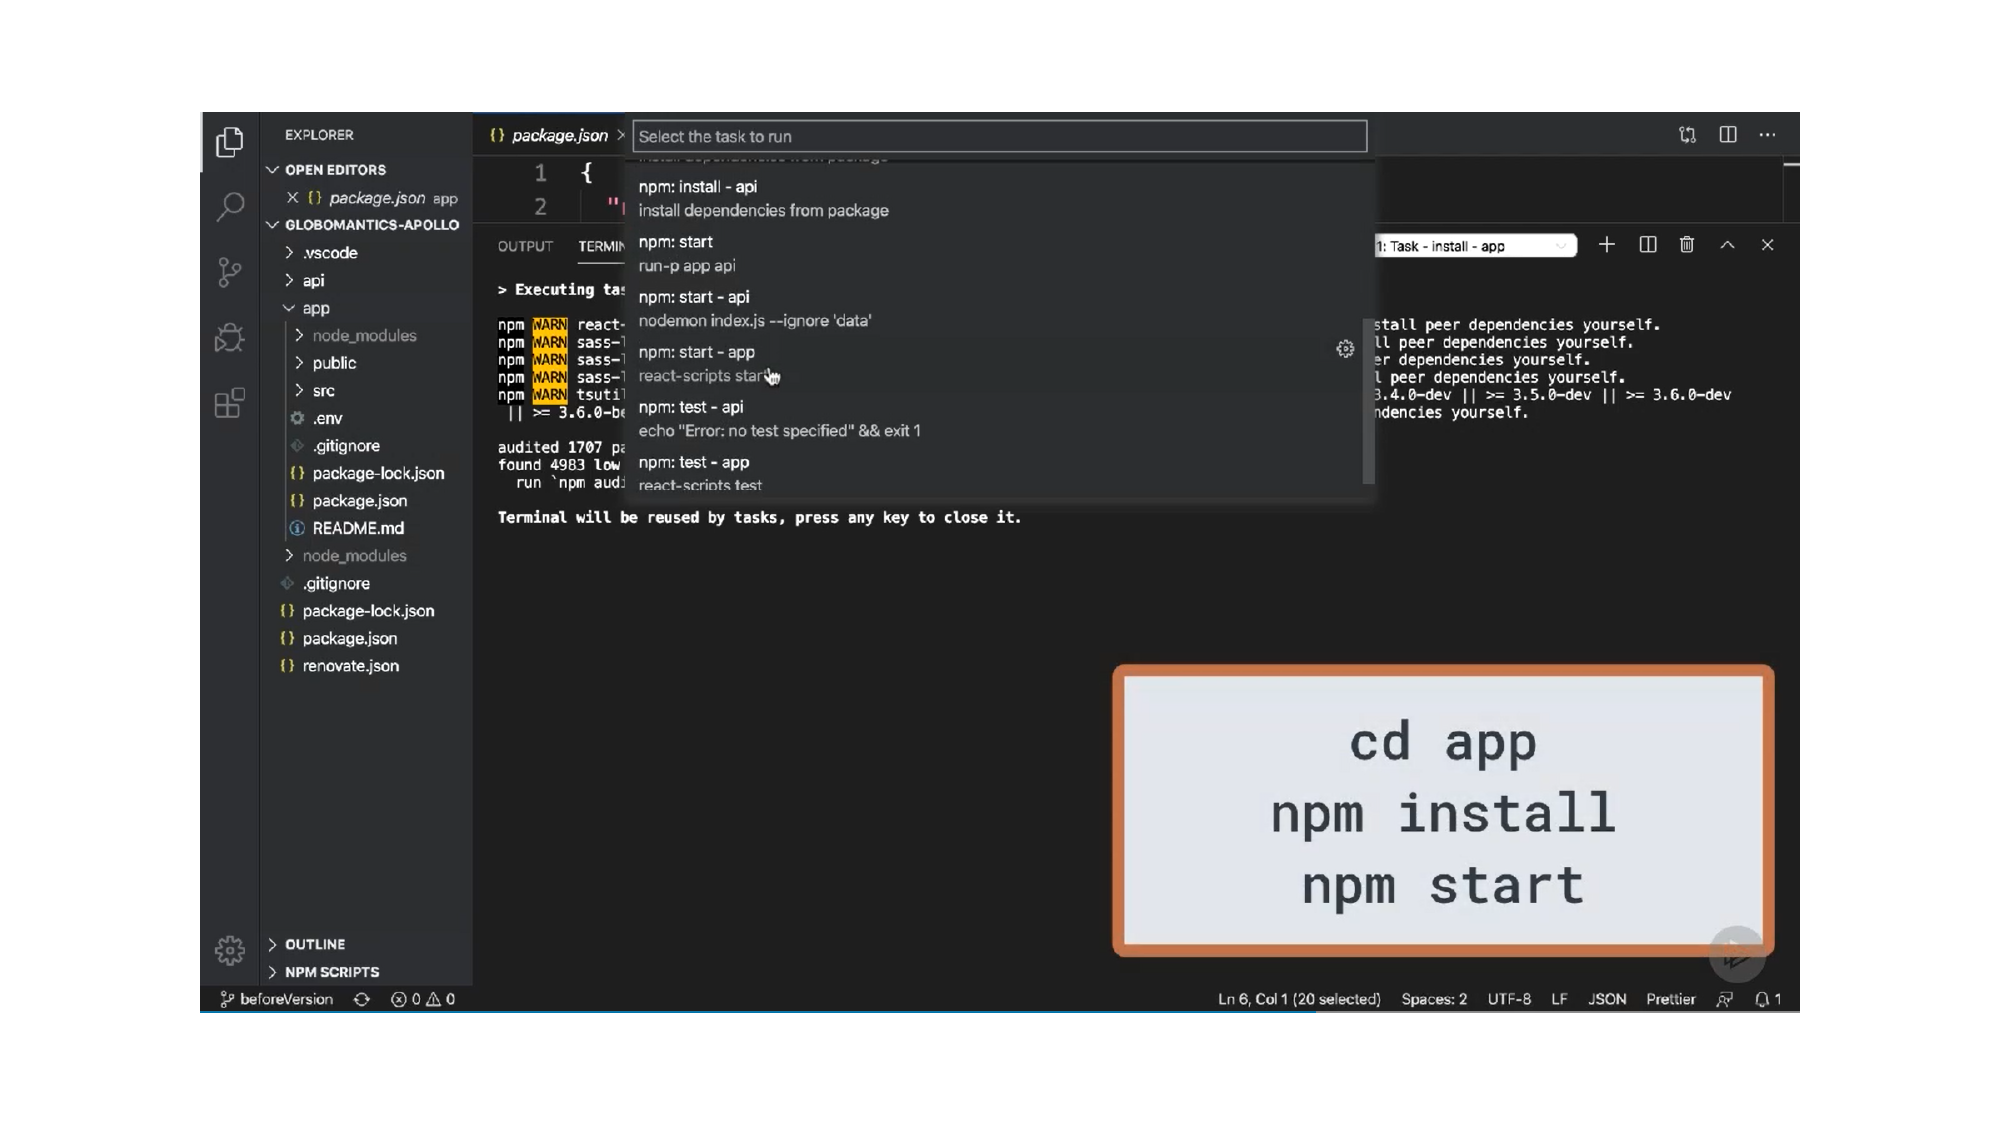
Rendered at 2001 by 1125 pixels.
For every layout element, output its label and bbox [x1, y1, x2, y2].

picture [199, 112, 1800, 1013]
